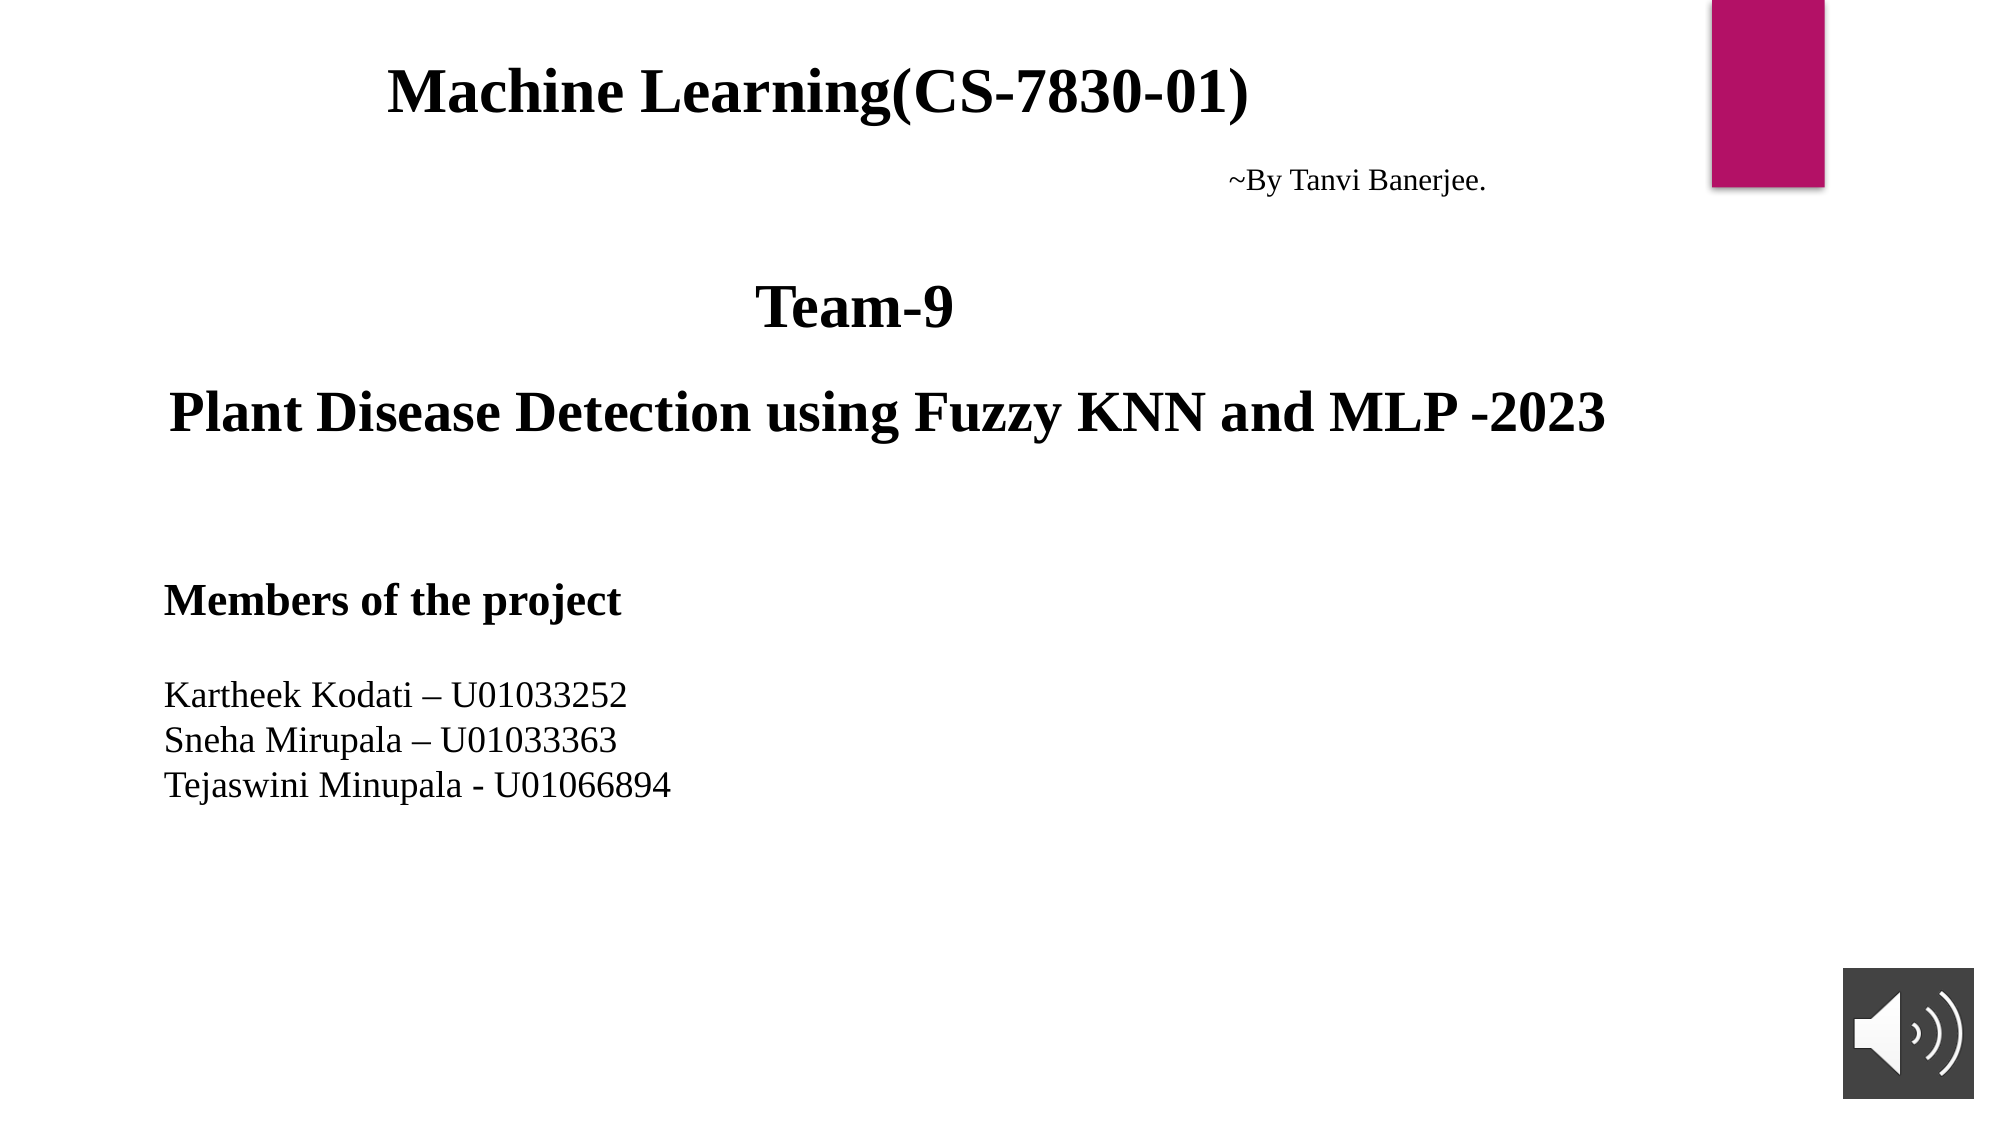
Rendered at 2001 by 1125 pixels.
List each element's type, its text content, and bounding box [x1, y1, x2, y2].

text_box Members of the project Kartheek Kodati – U01033252 Sneha Mirupala – U01033363 Tejaswini Minupala - U01066894 [149, 562, 696, 858]
text_box Plant Disease Detection using Fuzzy KNN and MLP -2023 [154, 365, 1623, 541]
text_box Team-9 [741, 257, 970, 347]
text_box Machine Learning(CS-7830-01) [372, 40, 1284, 133]
picture [1841, 966, 1976, 1101]
text_box ~By Tanvi Banerjee. [1214, 151, 1664, 204]
